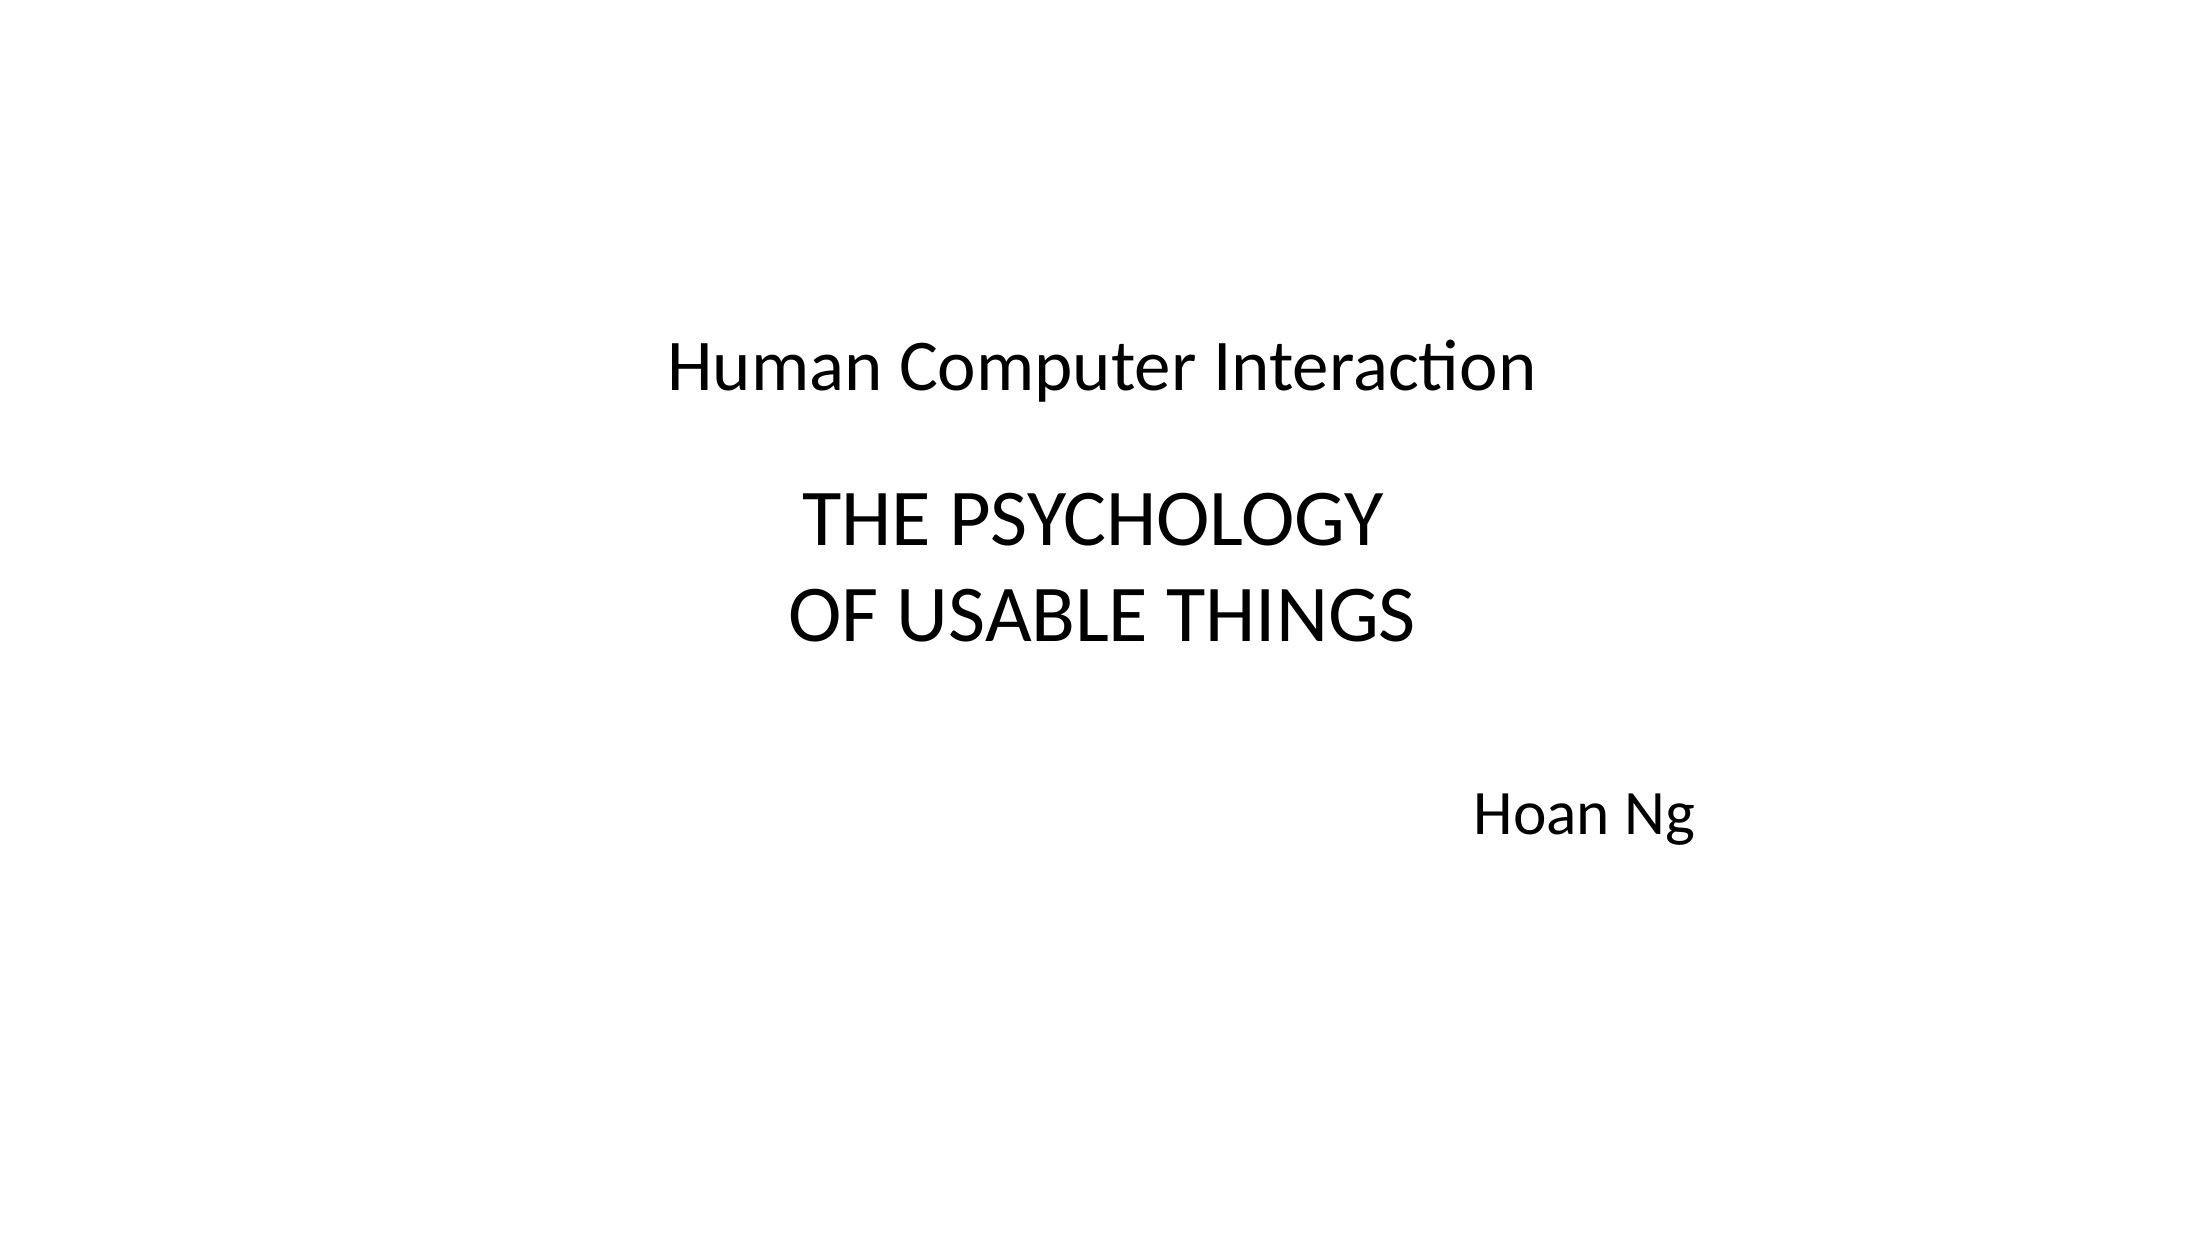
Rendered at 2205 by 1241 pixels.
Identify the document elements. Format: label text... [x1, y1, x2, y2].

title THE PSYCHOLOGY OF USABLE THINGS [358, 456, 1847, 763]
list Hoan Ng [964, 762, 2205, 857]
list Human Computer Interaction [110, 309, 2095, 417]
